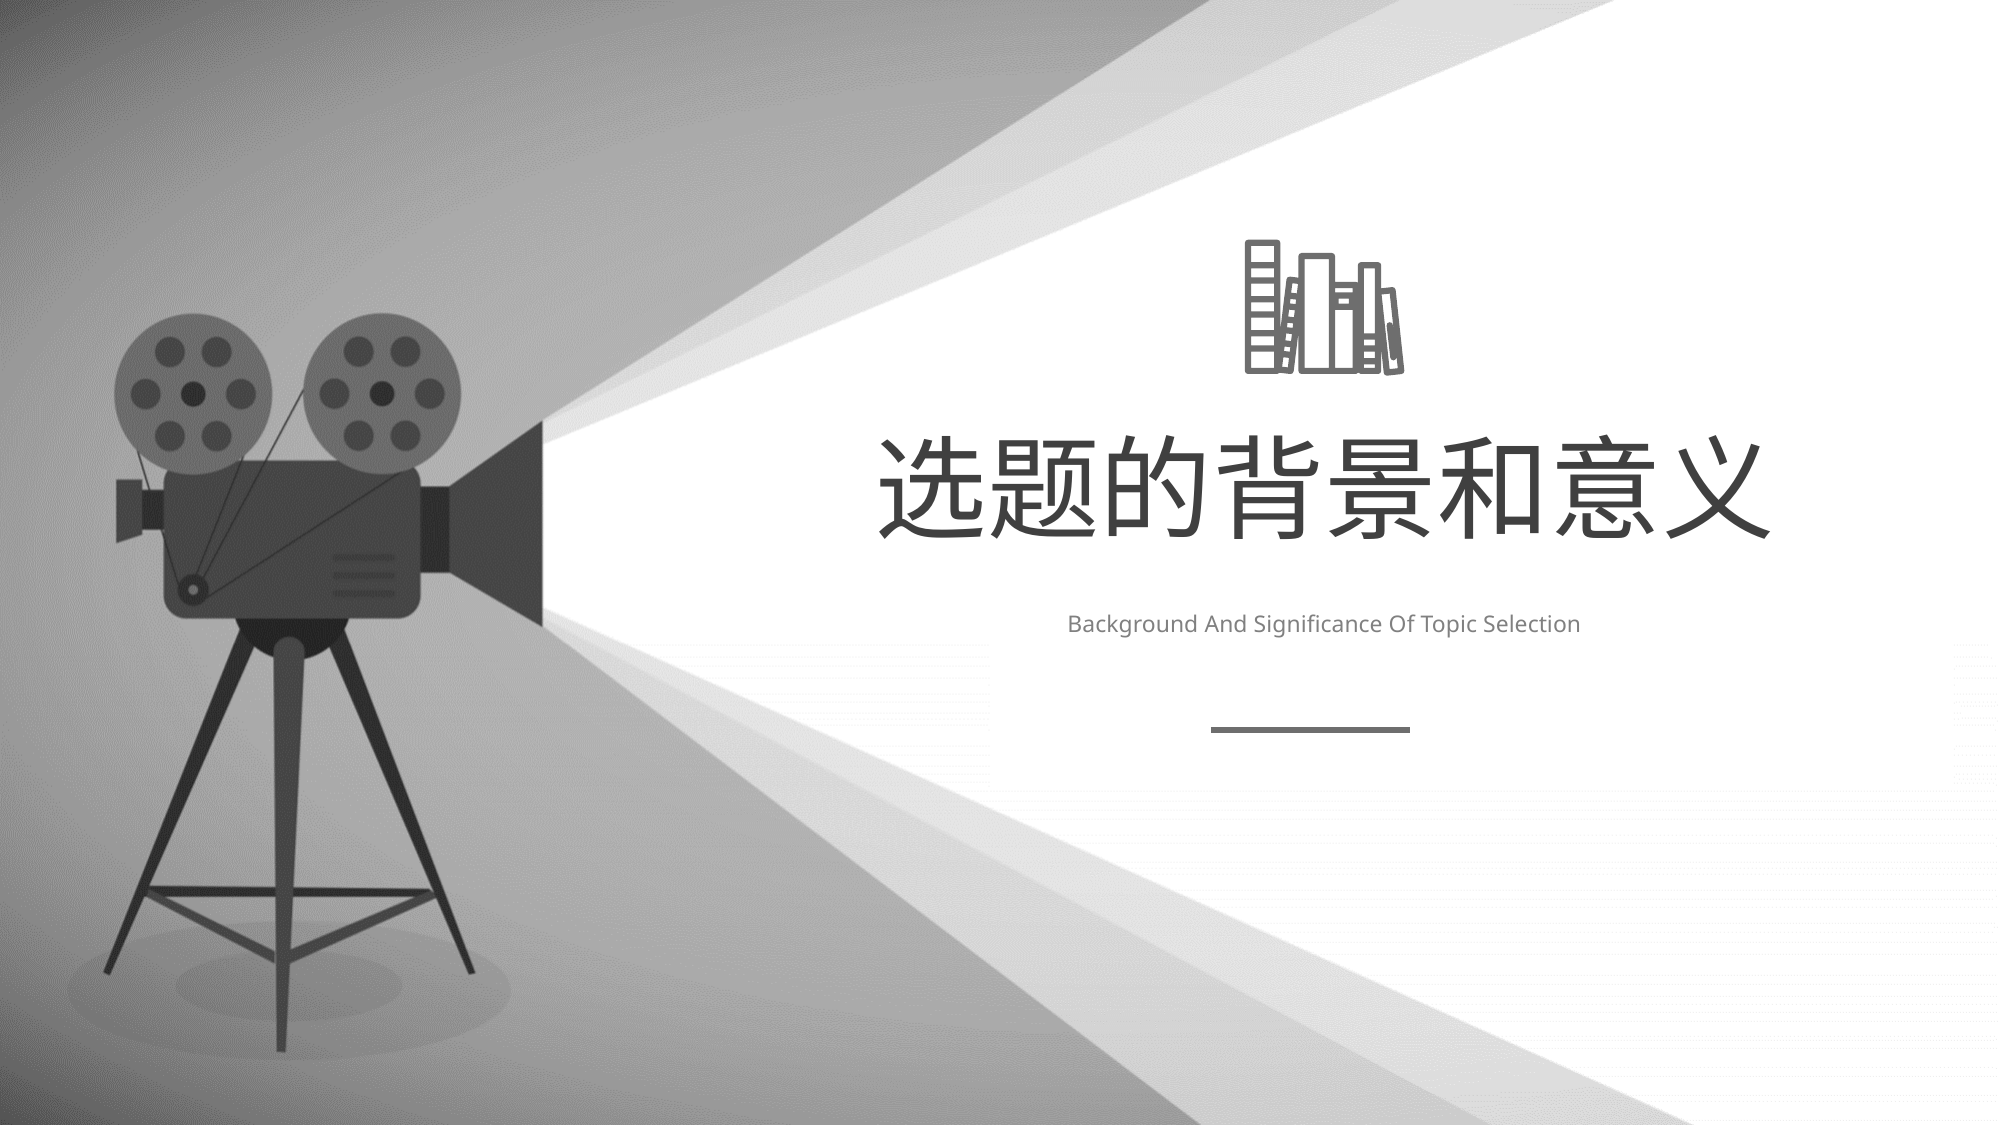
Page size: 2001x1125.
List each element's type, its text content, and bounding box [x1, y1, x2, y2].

text_box Background And Significance Of Topic Selection [734, 595, 1915, 677]
text_box 选题的背景和意义 [802, 410, 1847, 561]
text_box [1244, 239, 1405, 376]
picture [0, 0, 2001, 1125]
